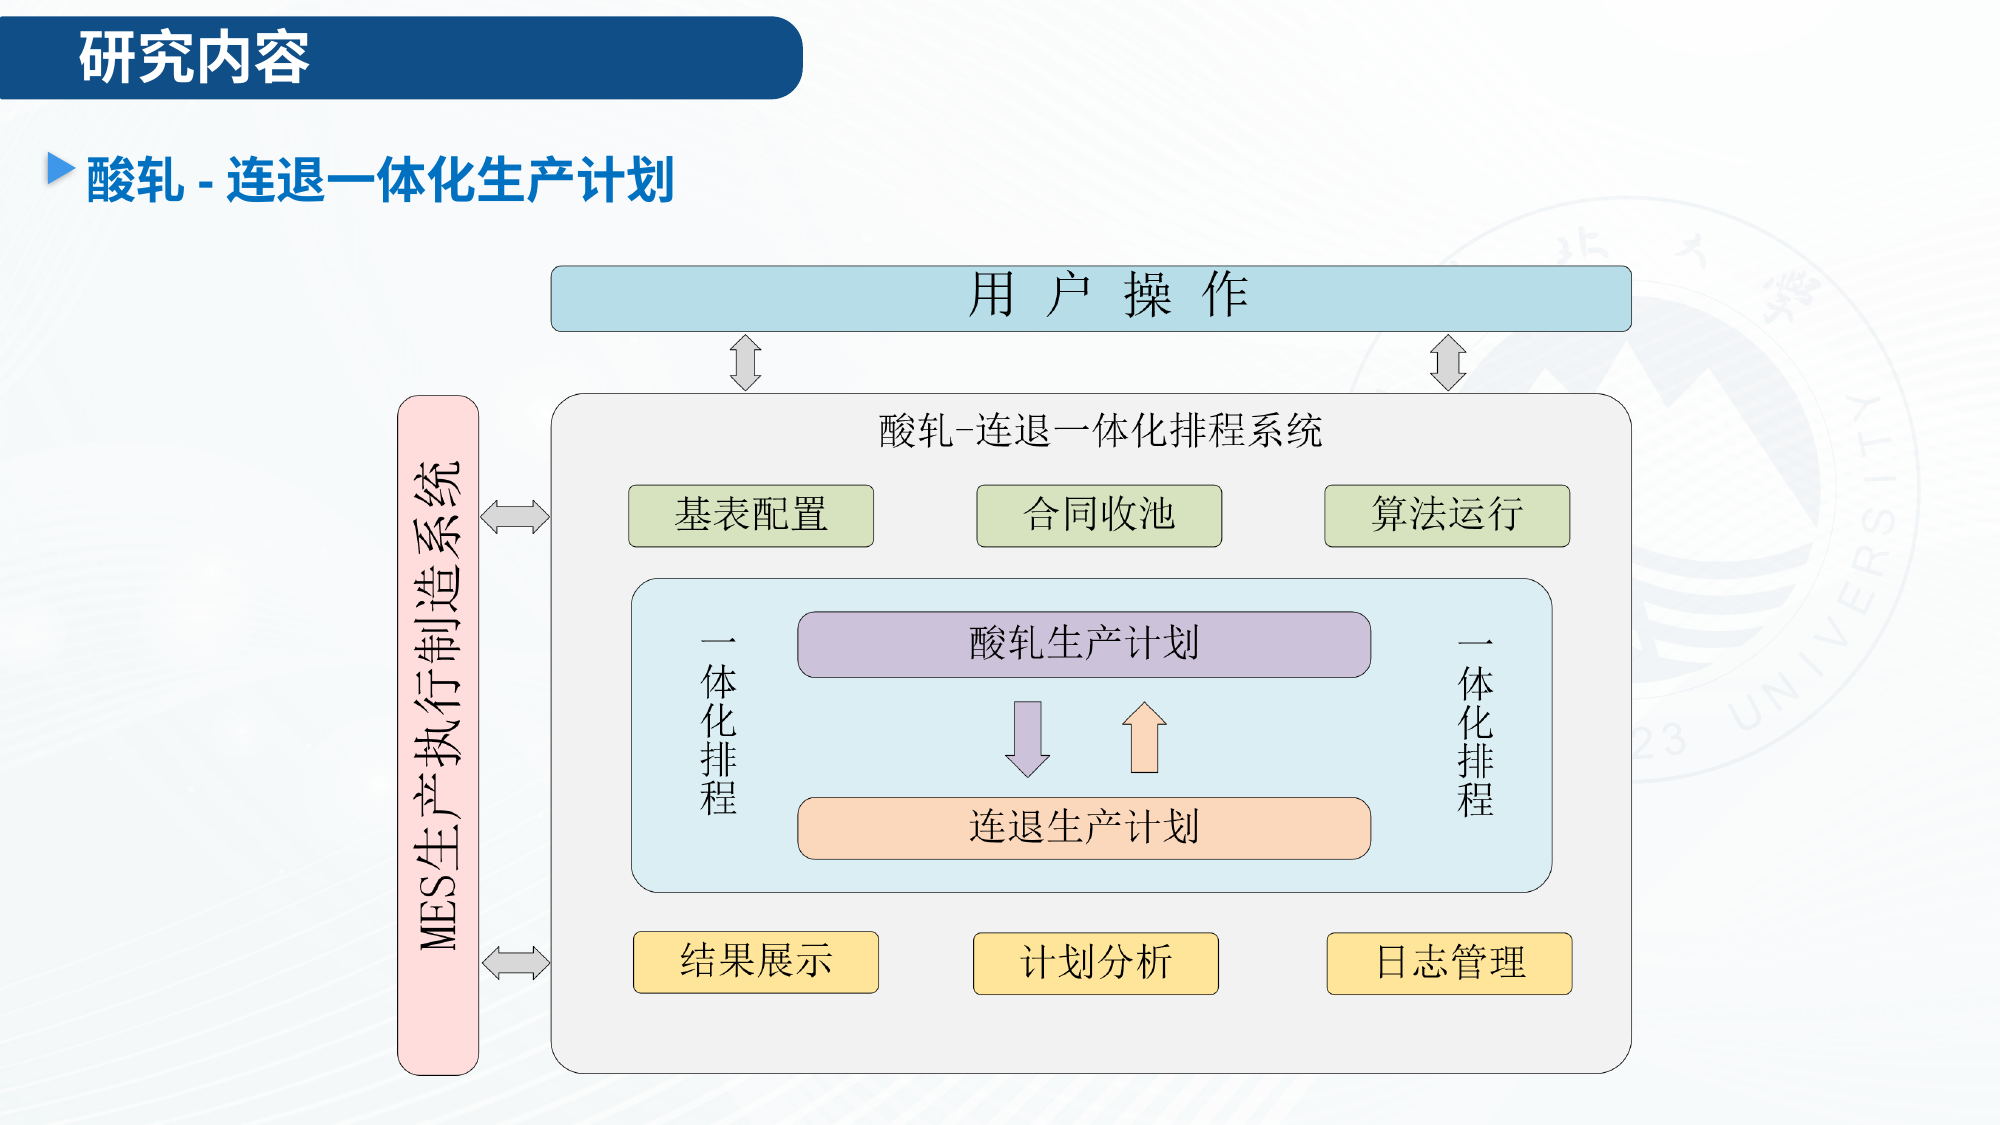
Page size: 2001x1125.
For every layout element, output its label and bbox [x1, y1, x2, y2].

text_box [1, 12, 853, 99]
text_box [47, 110, 1026, 207]
picture [274, 205, 1690, 1092]
